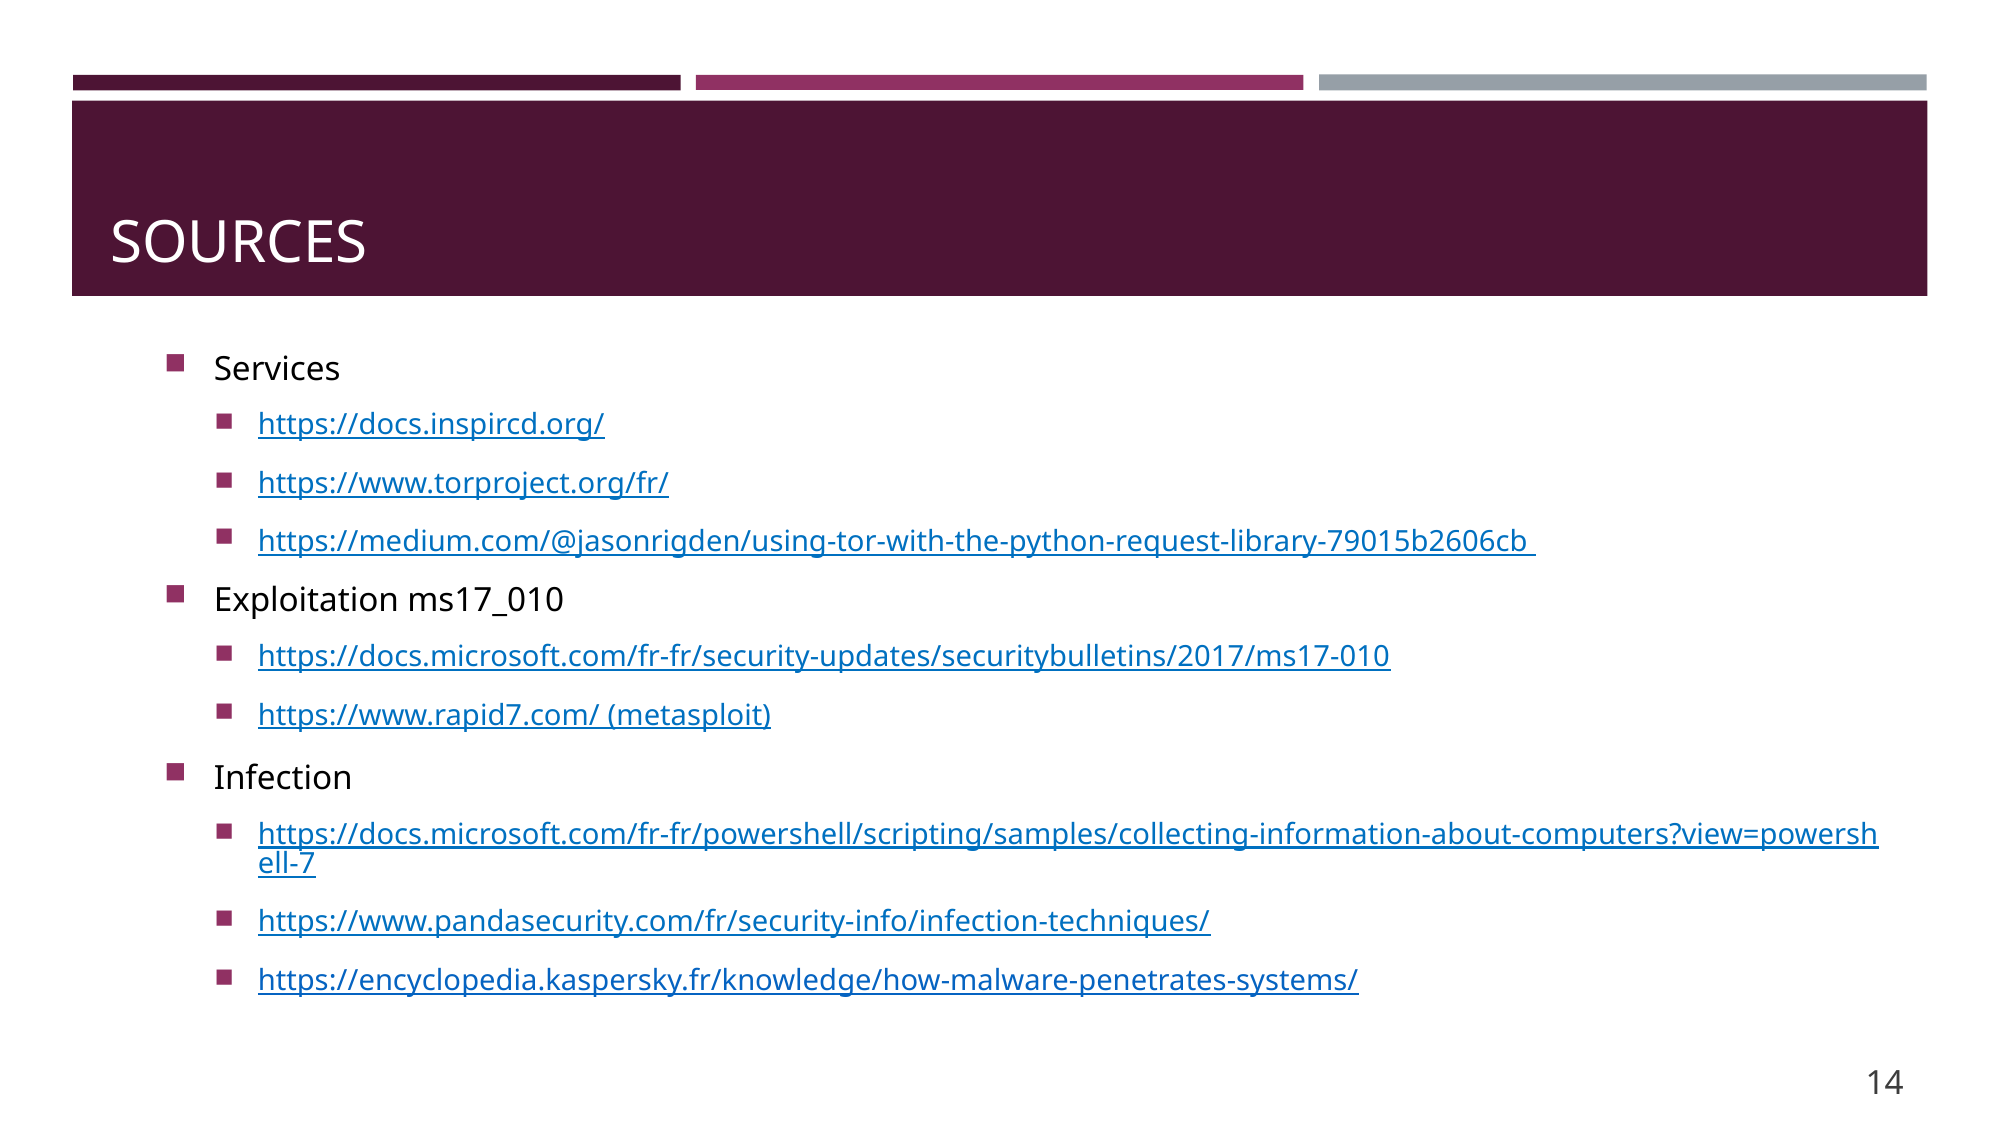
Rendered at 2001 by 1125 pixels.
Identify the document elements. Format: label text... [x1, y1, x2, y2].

title Sources [95, 115, 1905, 282]
list Services https://docs.inspircd.org/ https://www.torproject.org/fr/ https://medium.com/@jasonrigden/using-tor-with-the-python-request-library-79015b2606cb Exploitation ms17_010 https://docs.microsoft.com/fr-fr/security-updates/securitybulletins/2017/ms17-010 https://www.rapid7.com/ (metasploit) Infection https://docs.microsoft.com/fr-fr/powershell/scripting/samples/collecting-information-about-computers?view=powershell-7 https://www.pandasecurity.com/fr/security-info/infection-techniques/ https://encyclopedia.kaspersky.fr/knowledge/how-malware-penetrates-systems/ [95, 357, 1905, 962]
text_box 14 [1797, 1053, 1968, 1109]
